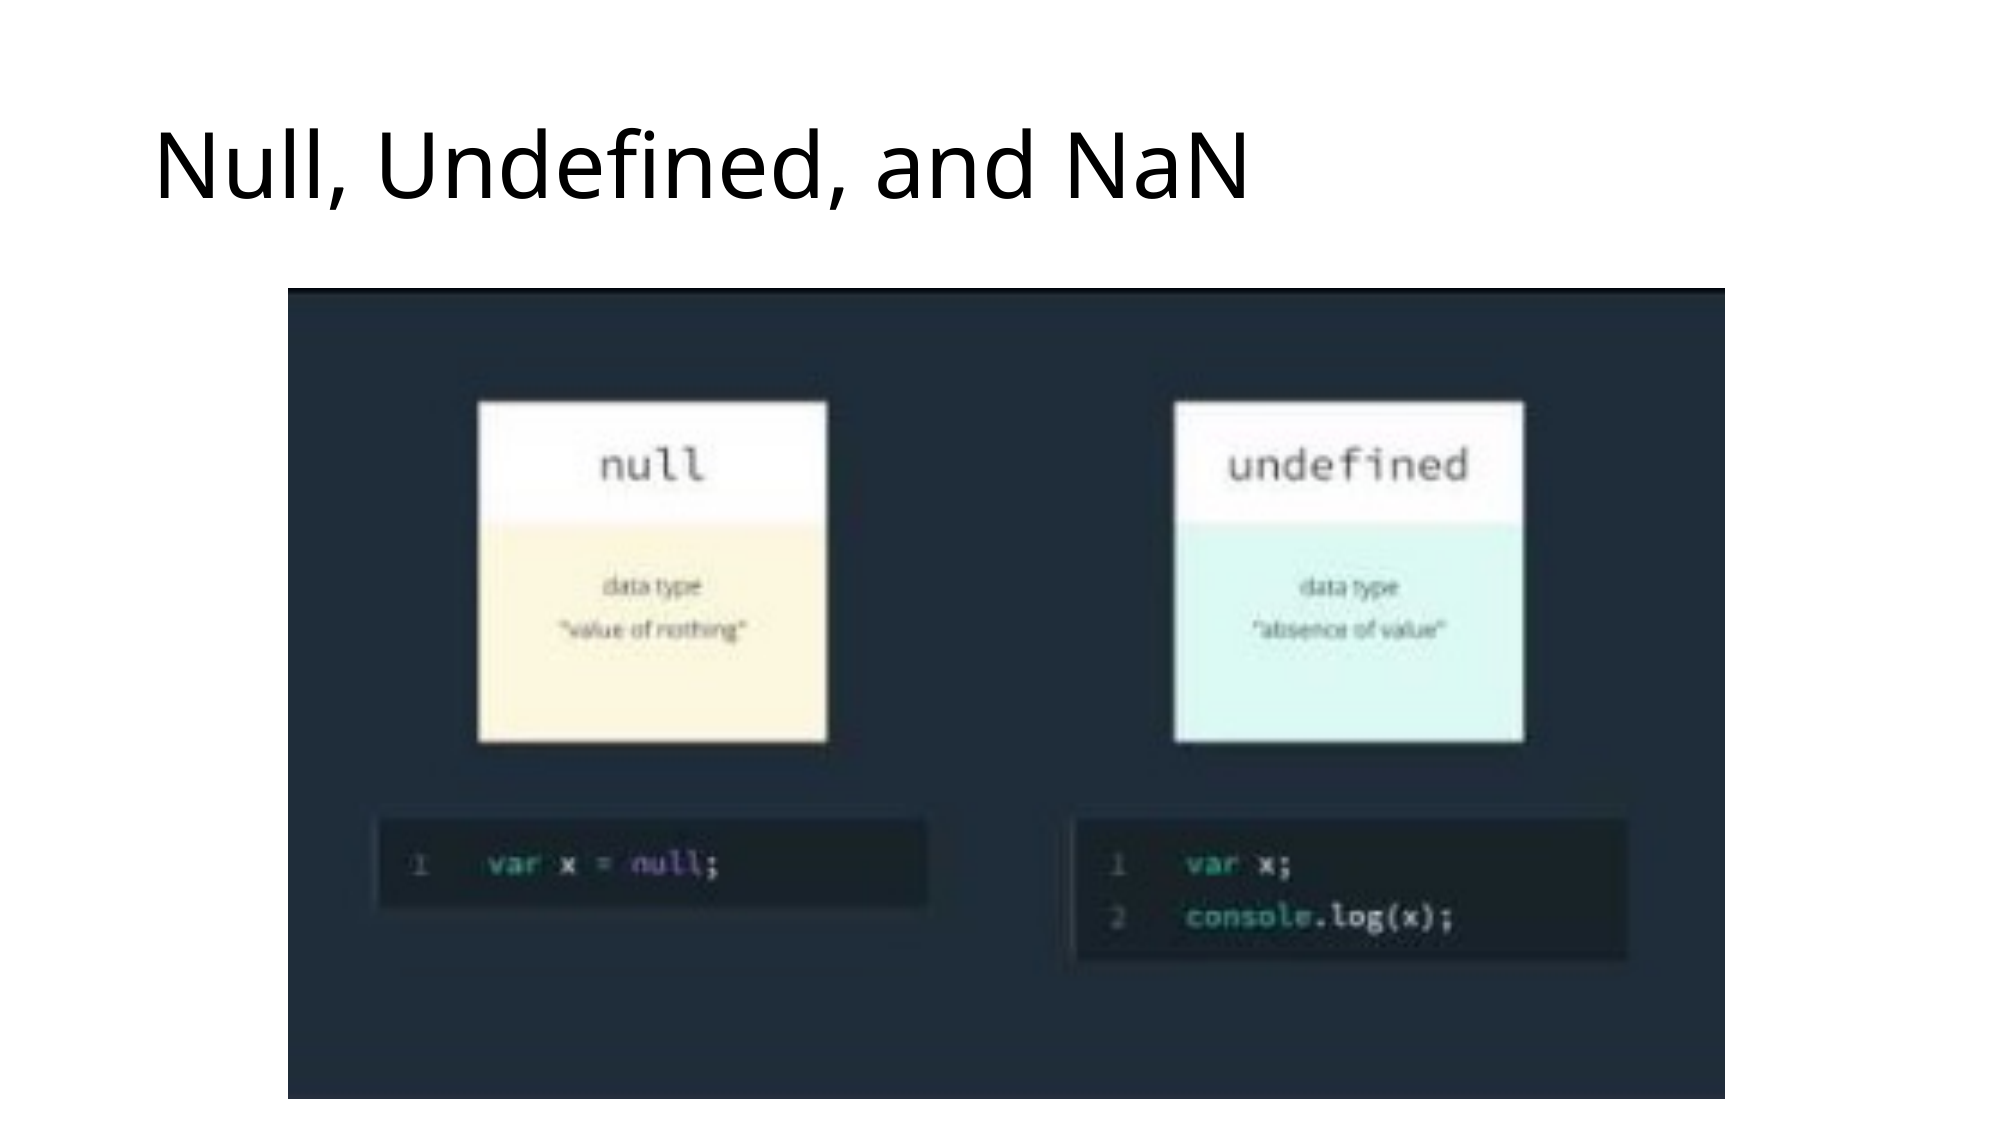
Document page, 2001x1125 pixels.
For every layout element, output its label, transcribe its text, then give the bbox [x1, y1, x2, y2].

title Null, Undefined, and NaN [137, 59, 1863, 278]
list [287, 287, 1725, 1100]
